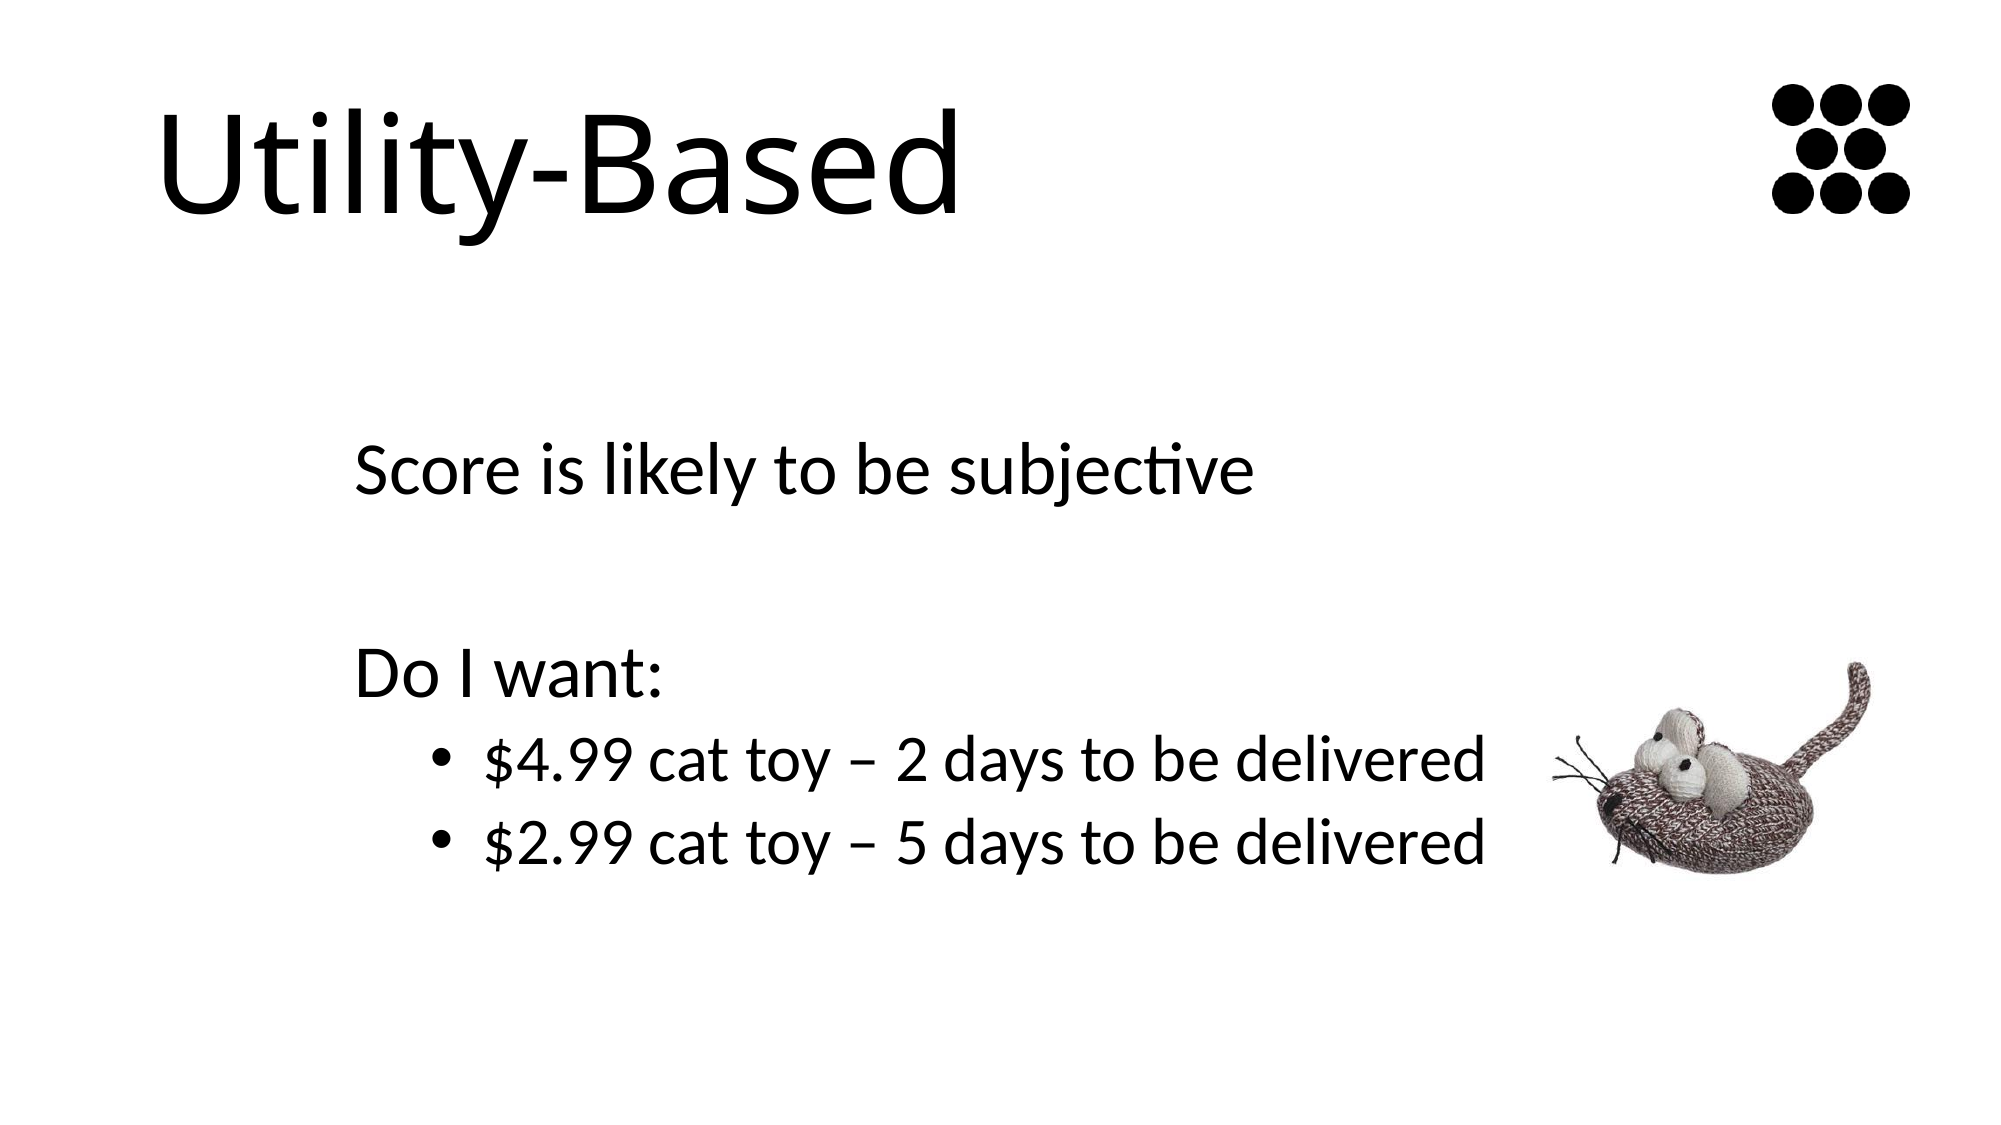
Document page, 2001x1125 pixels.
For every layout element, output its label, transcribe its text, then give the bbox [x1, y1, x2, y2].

picture [1546, 601, 1895, 950]
picture [1751, 57, 1931, 238]
title Utility-Based [137, 59, 1863, 278]
list Score is likely to be subjective Do I want: $4.99 cat toy – 2 days to be delivered $2.99 cat toy – 5 days to be delivered [339, 421, 1950, 1068]
